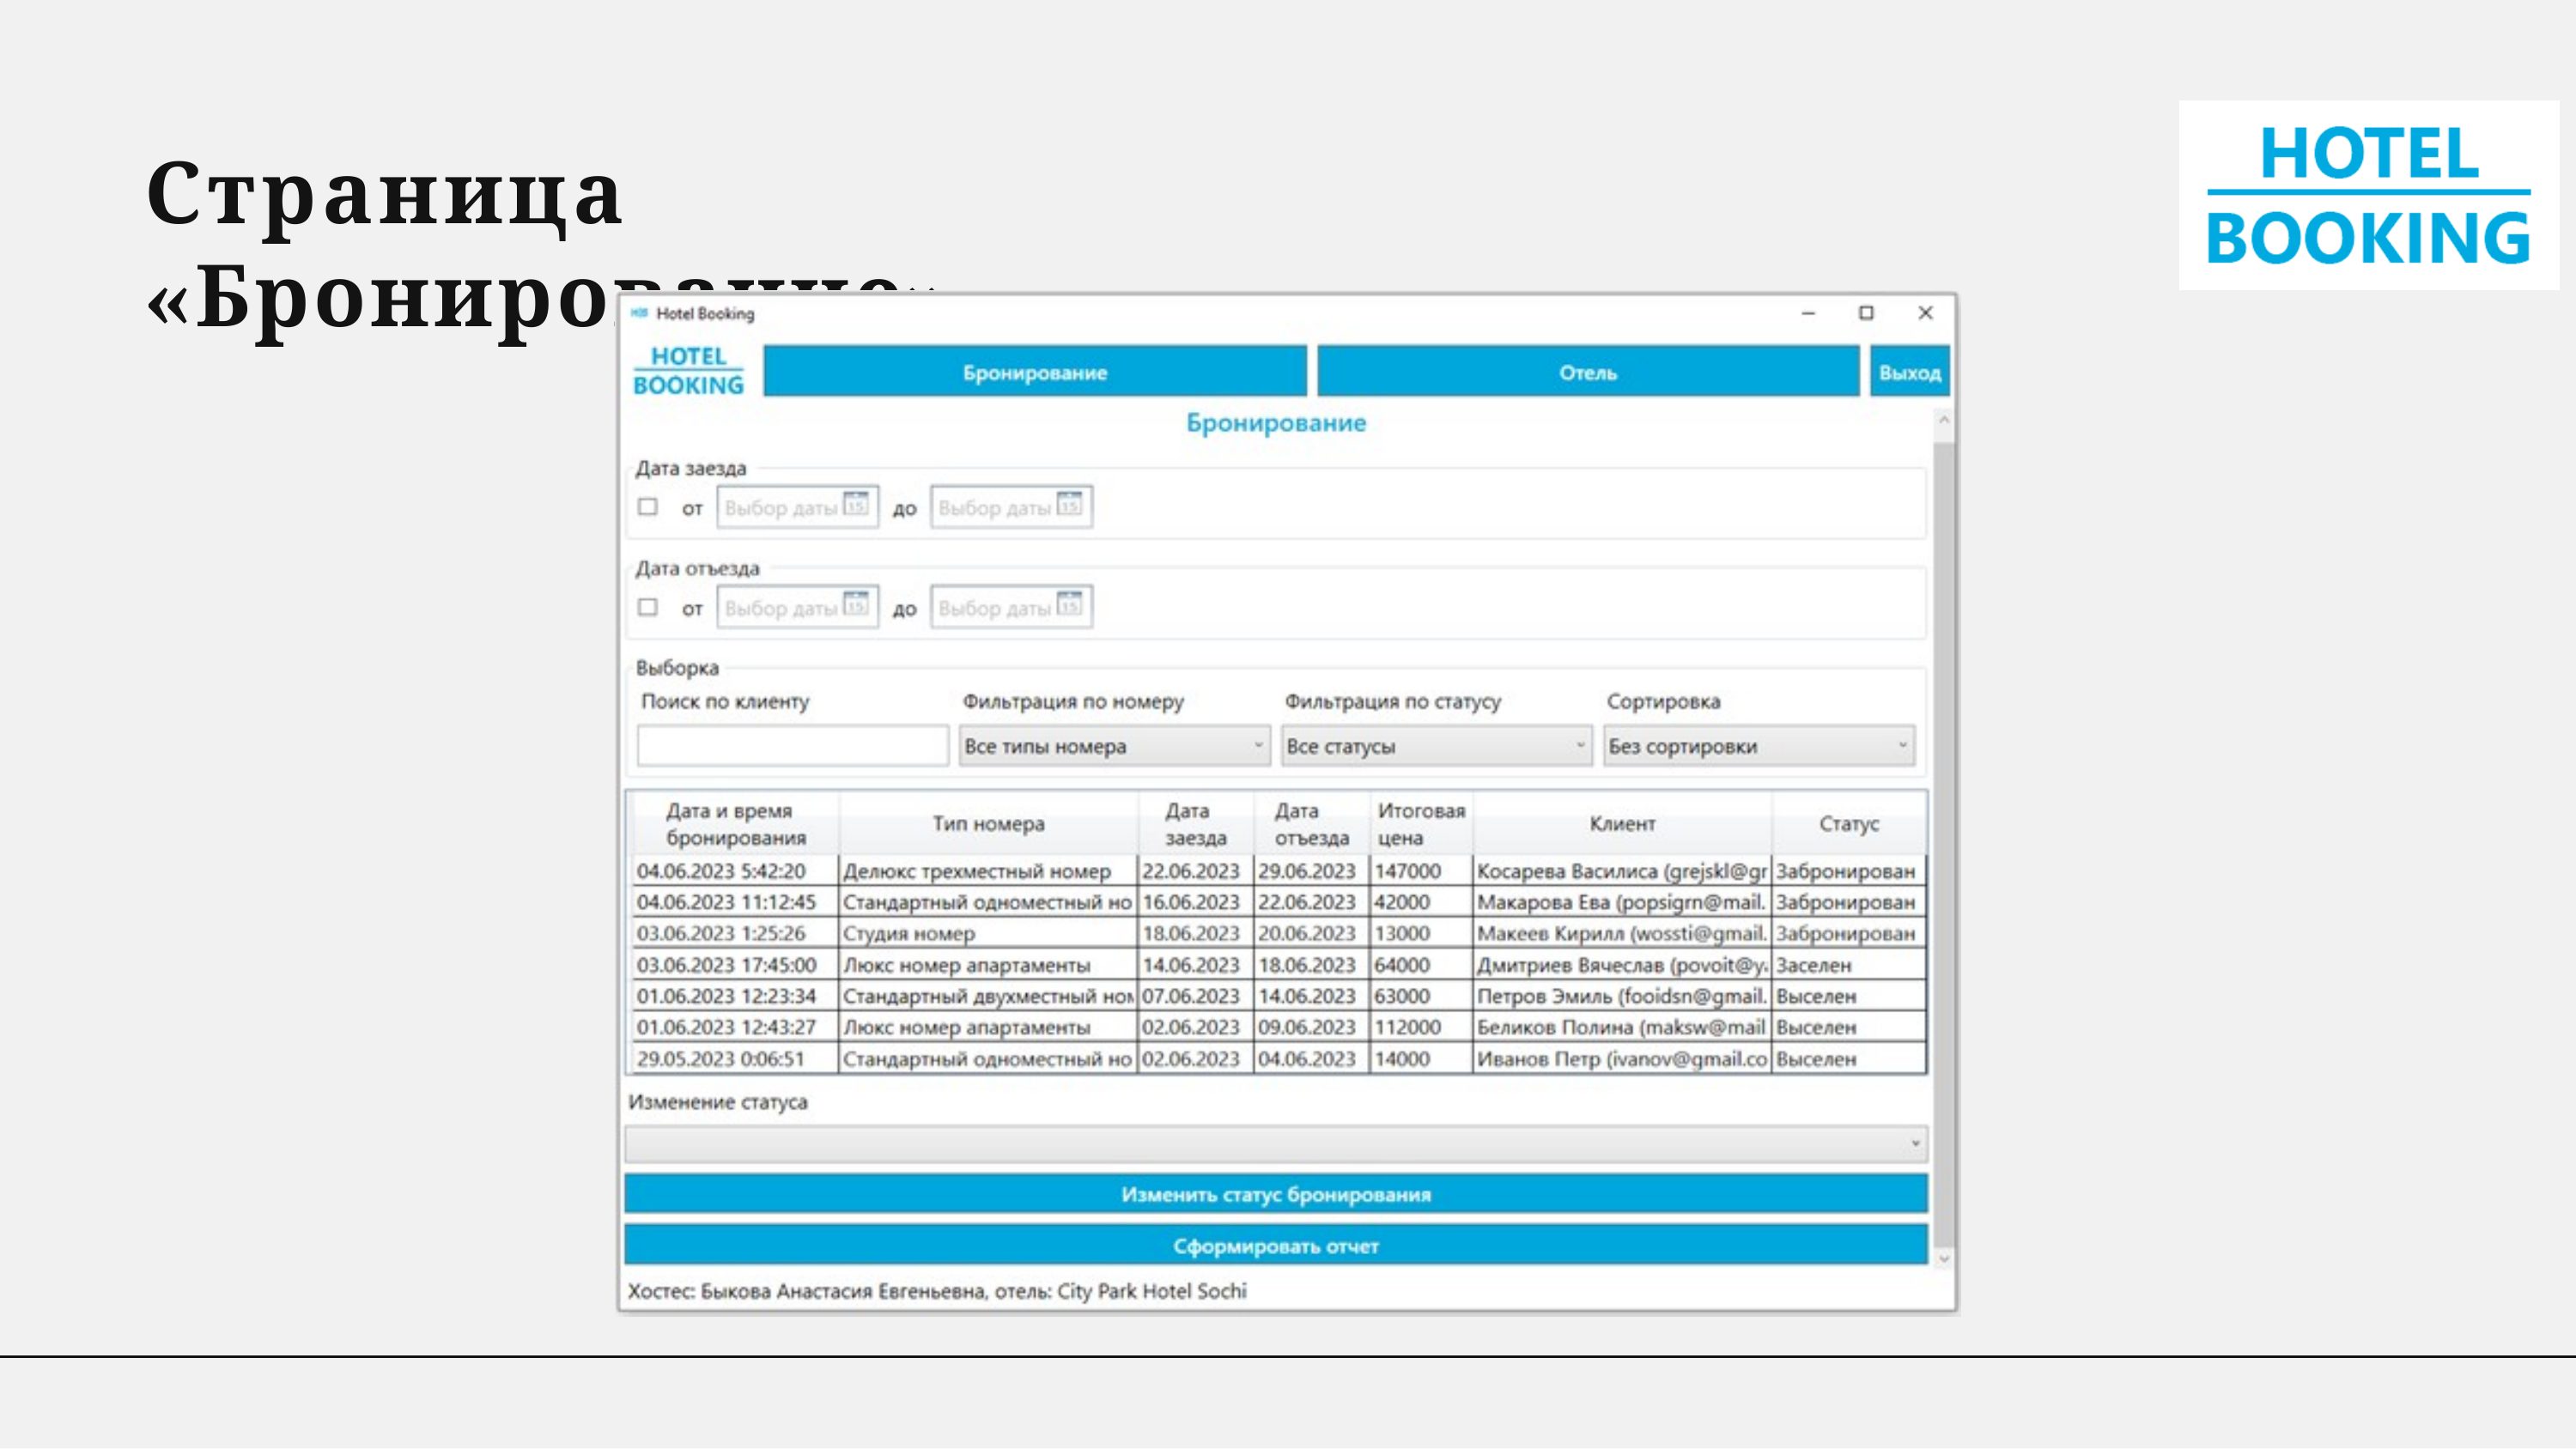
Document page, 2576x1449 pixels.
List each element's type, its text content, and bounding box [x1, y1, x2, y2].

picture [615, 290, 1961, 1318]
picture [2178, 100, 2560, 291]
title Страница «Бронирование» [143, 136, 1370, 380]
